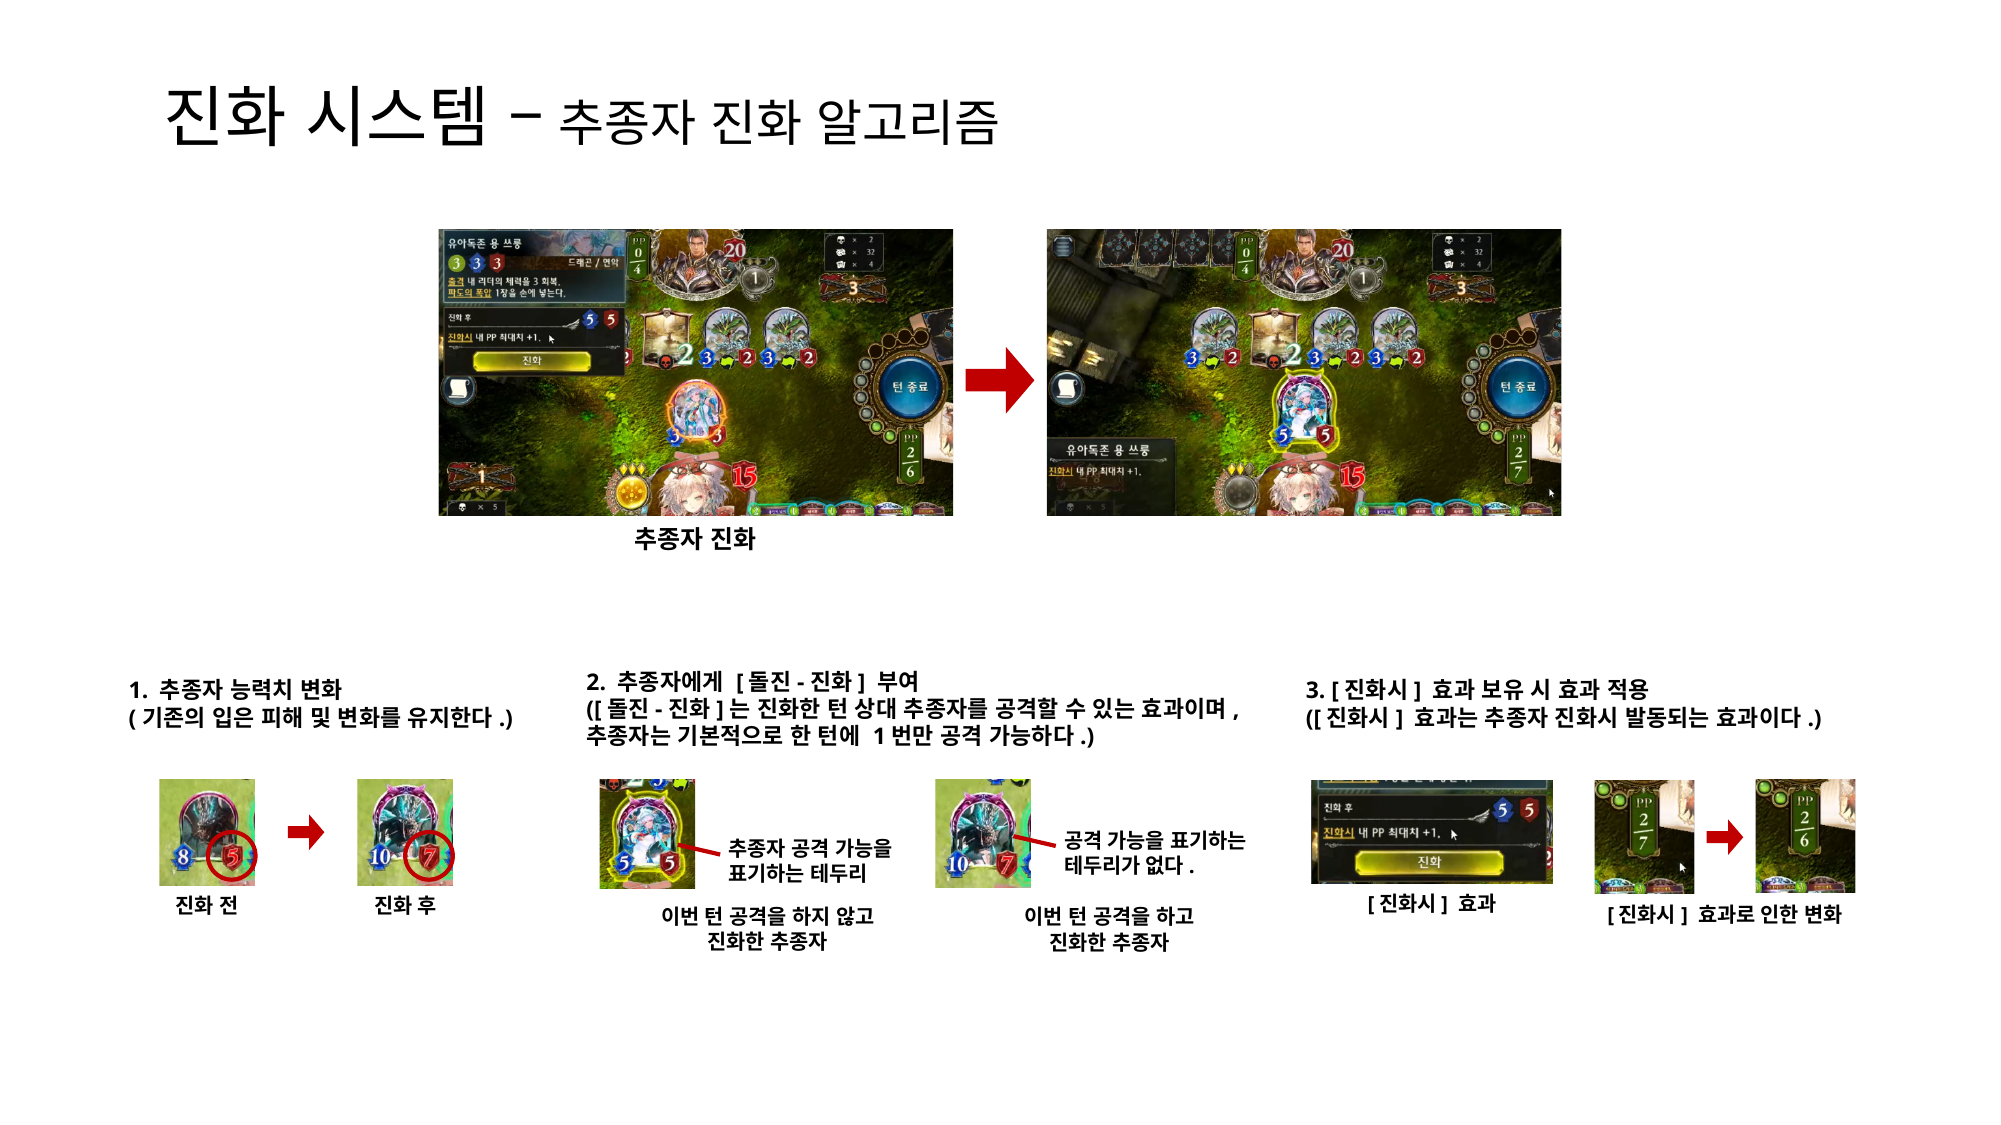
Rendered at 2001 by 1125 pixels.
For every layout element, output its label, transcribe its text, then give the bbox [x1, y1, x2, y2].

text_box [136, 779, 477, 926]
text_box 2. 추종자에게 [돌진-진화] 부여 ([돌진-진화]는 진화한 턴 상대 추종자를 공격할 수 있는 효과이며, 추종자는 기본적으로 한 턴에 1번만 공격 가능하다.) [571, 659, 1292, 757]
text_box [438, 228, 1562, 567]
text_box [1311, 779, 1865, 935]
text_box 1. 추종자 능력치 변화 (기존의 입은 피해 및 변화를 유지한다.) [114, 668, 571, 739]
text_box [935, 779, 1284, 963]
text_box 진화 시스템 – 추종자 진화 알고리즘 [113, 63, 1886, 167]
text_box 3. [진화시] 효과 보유 시 효과 적용 ([진화시] 효과는 추종자 진화시 발동되는 효과이다.) [1291, 668, 1886, 739]
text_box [599, 779, 935, 962]
